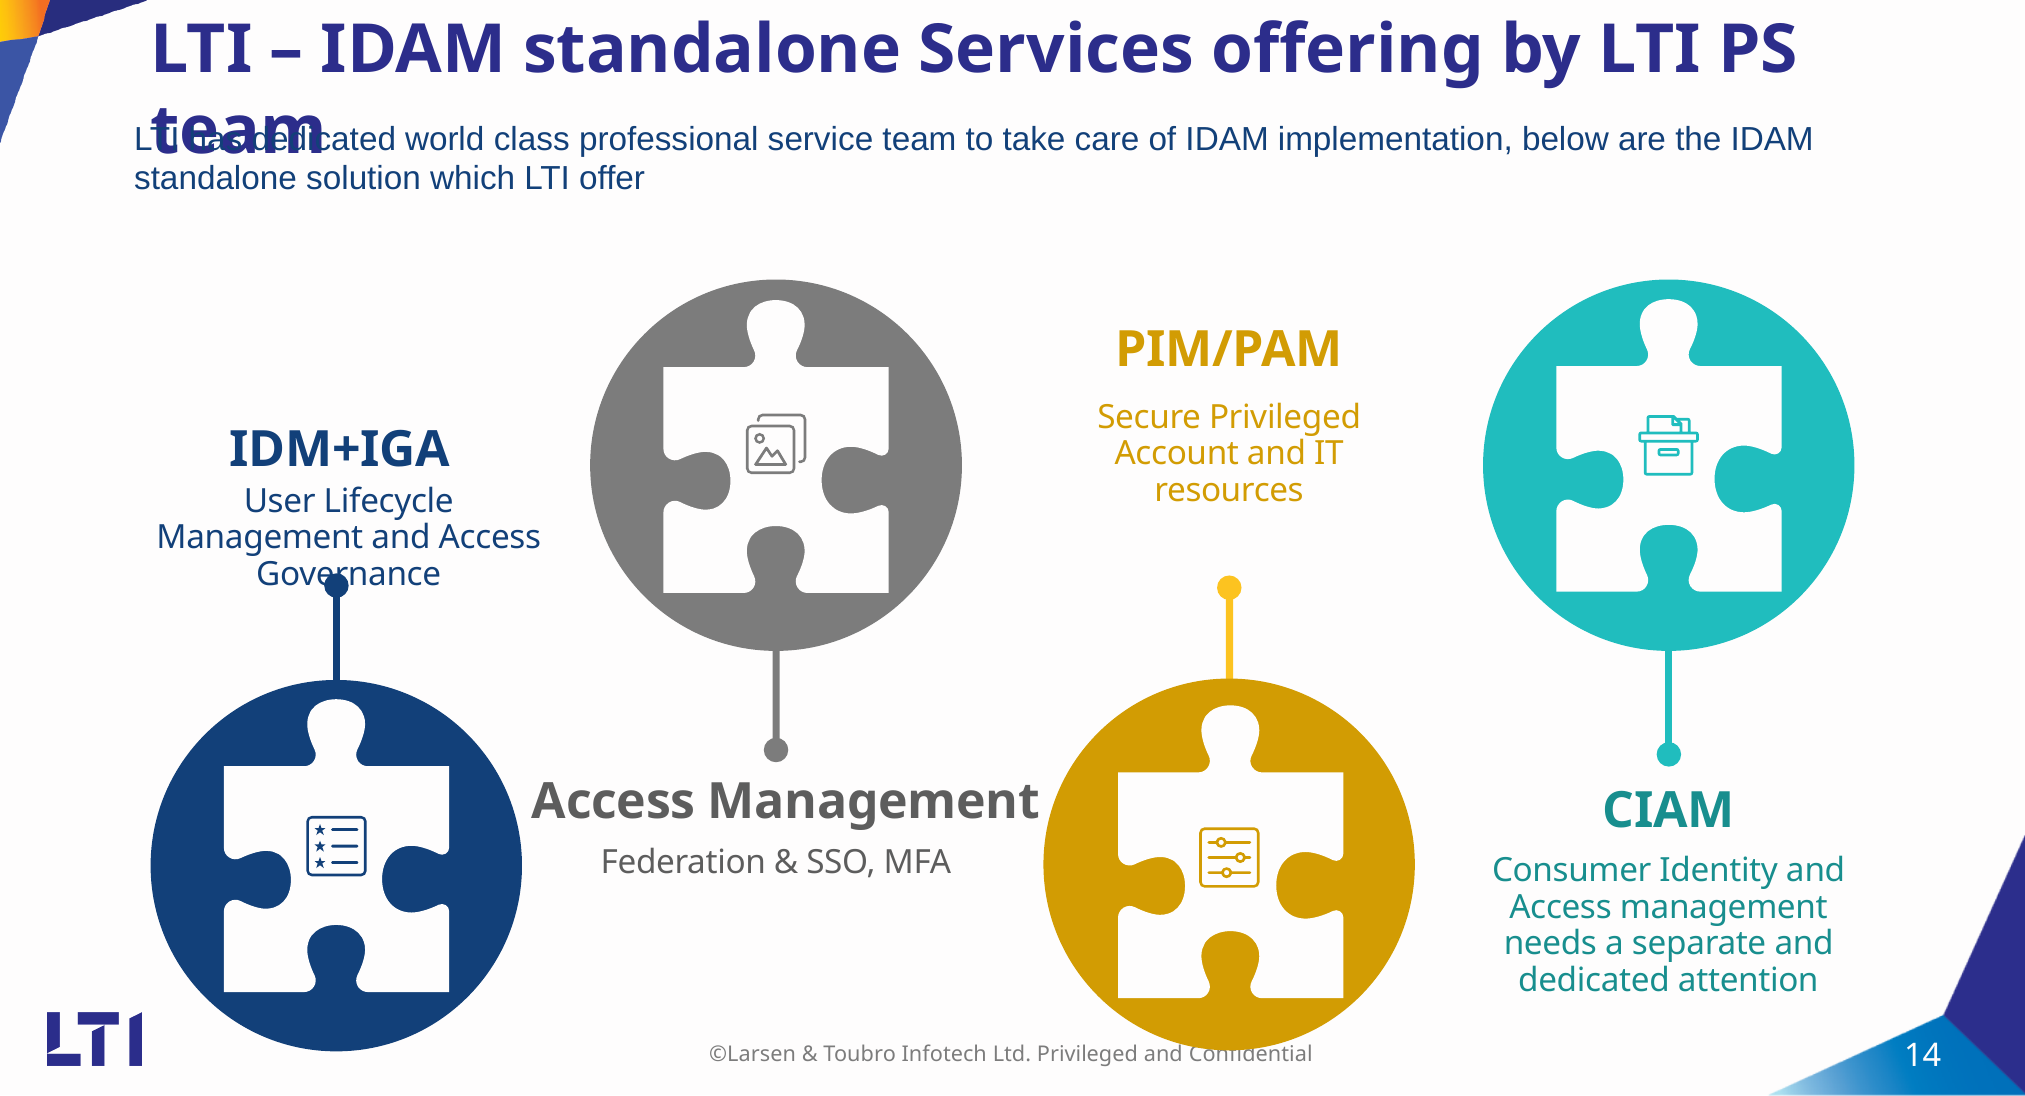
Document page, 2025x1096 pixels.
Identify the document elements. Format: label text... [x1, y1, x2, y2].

text_box [763, 737, 789, 763]
picture [47, 1012, 142, 1066]
text_box CIAM [1587, 785, 1750, 845]
text_box [1043, 678, 1415, 1051]
text_box [756, 413, 807, 464]
text_box [1199, 827, 1260, 888]
text_box [1638, 415, 1699, 476]
text_box Consumer Identity and Access management needs a separate and dedicated attention [1460, 844, 1877, 1006]
text_box PIM/PAM [1100, 325, 1358, 384]
text_box [772, 639, 780, 738]
picture [0, 0, 147, 143]
text_box [1483, 279, 1855, 651]
text_box User Lifecycle Management and Access Governance [128, 474, 570, 600]
text_box Federation & SSO, MFA [569, 837, 983, 888]
text_box LTI has dedicated world class professional service team to take care of IDAM implementation, below are the IDAM standalone solution which LTI offer [119, 109, 1846, 204]
text_box [745, 424, 796, 475]
picture [1739, 831, 2025, 1096]
text_box [223, 699, 450, 993]
text_box [333, 600, 340, 692]
text_box [1556, 299, 1782, 592]
text_box IDM+IGA [214, 425, 466, 485]
text_box Secure Privileged Account and IT resources [1032, 390, 1426, 516]
title LTI – IDAM standalone Services offering by LTI PS team [149, 4, 1983, 189]
text_box [1665, 644, 1672, 742]
text_box [1656, 742, 1682, 767]
text_box [1225, 600, 1234, 678]
text_box Access Management [517, 777, 1055, 837]
text_box [1118, 705, 1344, 999]
text_box [663, 300, 889, 593]
text_box [590, 279, 962, 651]
text_box [150, 680, 522, 1052]
text_box [306, 815, 367, 877]
text_box [1217, 575, 1242, 600]
